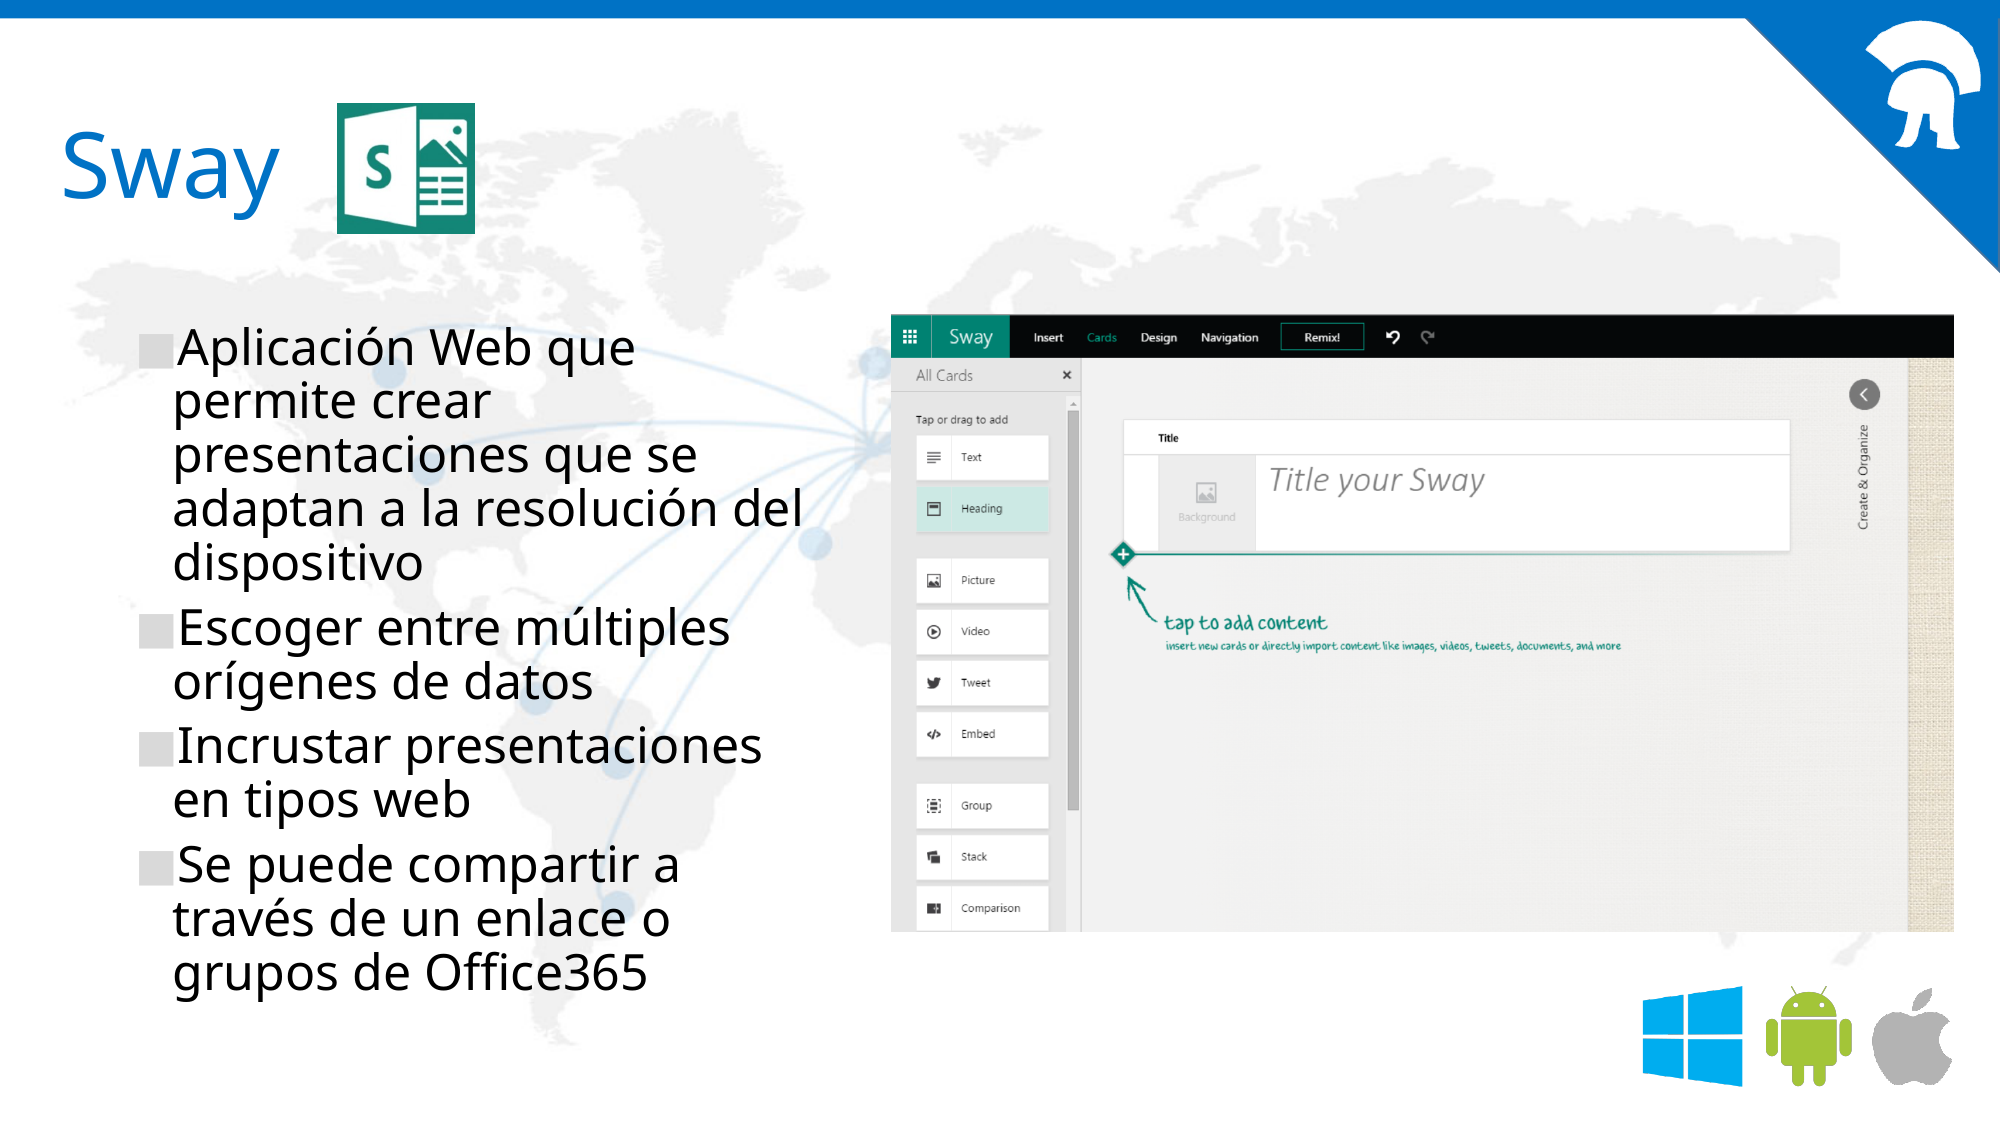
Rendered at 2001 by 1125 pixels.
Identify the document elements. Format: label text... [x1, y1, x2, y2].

list Aplicación Web que permite crear presentaciones que se adaptan a la resolución del dispositivo Escoger entre múltiples orígenes de datos Incrustar presentaciones en tipos web Se puede compartir a través de un enlace o grupos de Office365 [45, 314, 836, 1042]
picture [0, 0, 2001, 1125]
title Sway [45, 59, 1863, 278]
picture [337, 103, 475, 235]
